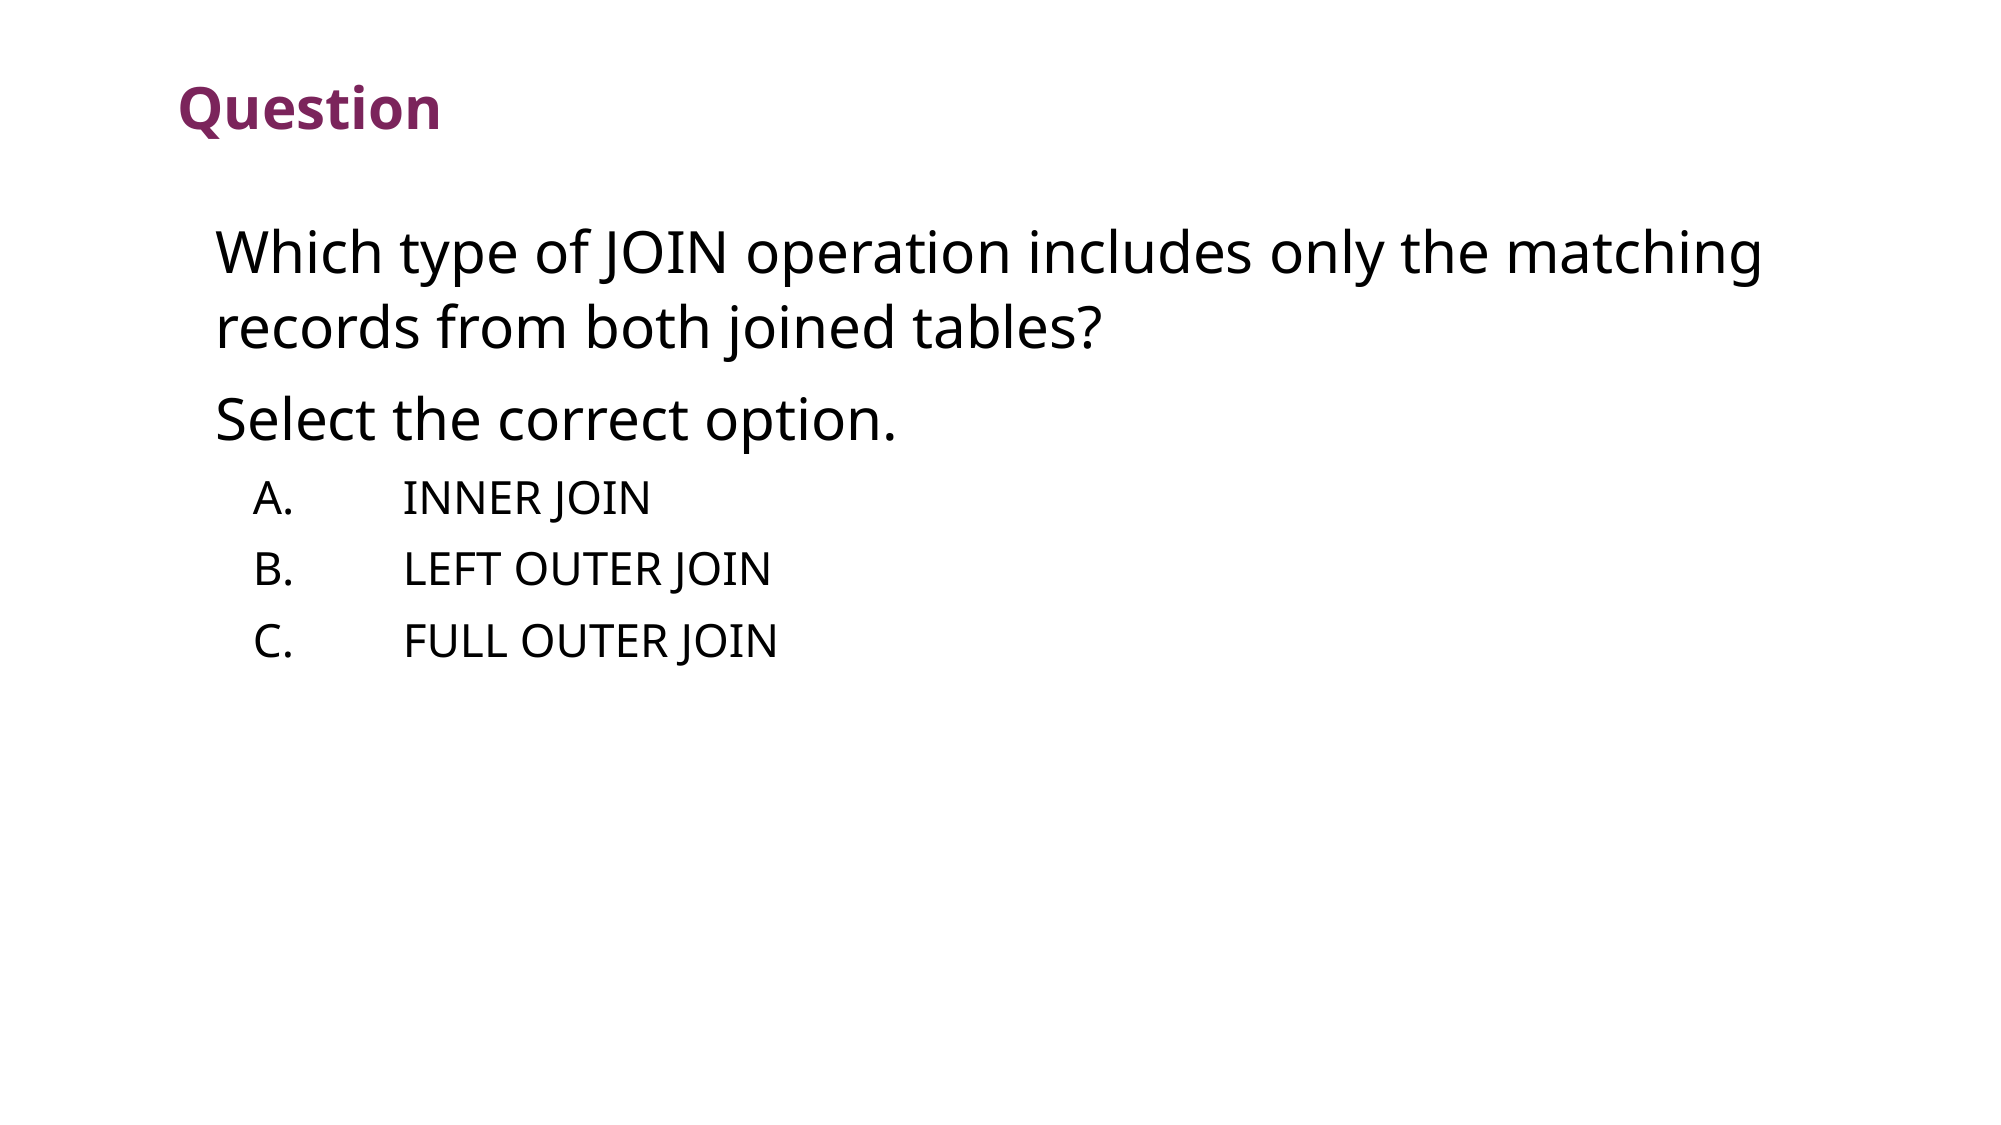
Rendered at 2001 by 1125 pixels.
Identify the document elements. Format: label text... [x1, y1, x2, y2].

text_box Which type of JOIN operation includes only the matching records from both joined tables? Select the correct option. A. INNER JOIN B. LEFT OUTER JOIN C. FULL OUTER JOIN [163, 203, 1857, 674]
text_box Question [163, 58, 1163, 149]
